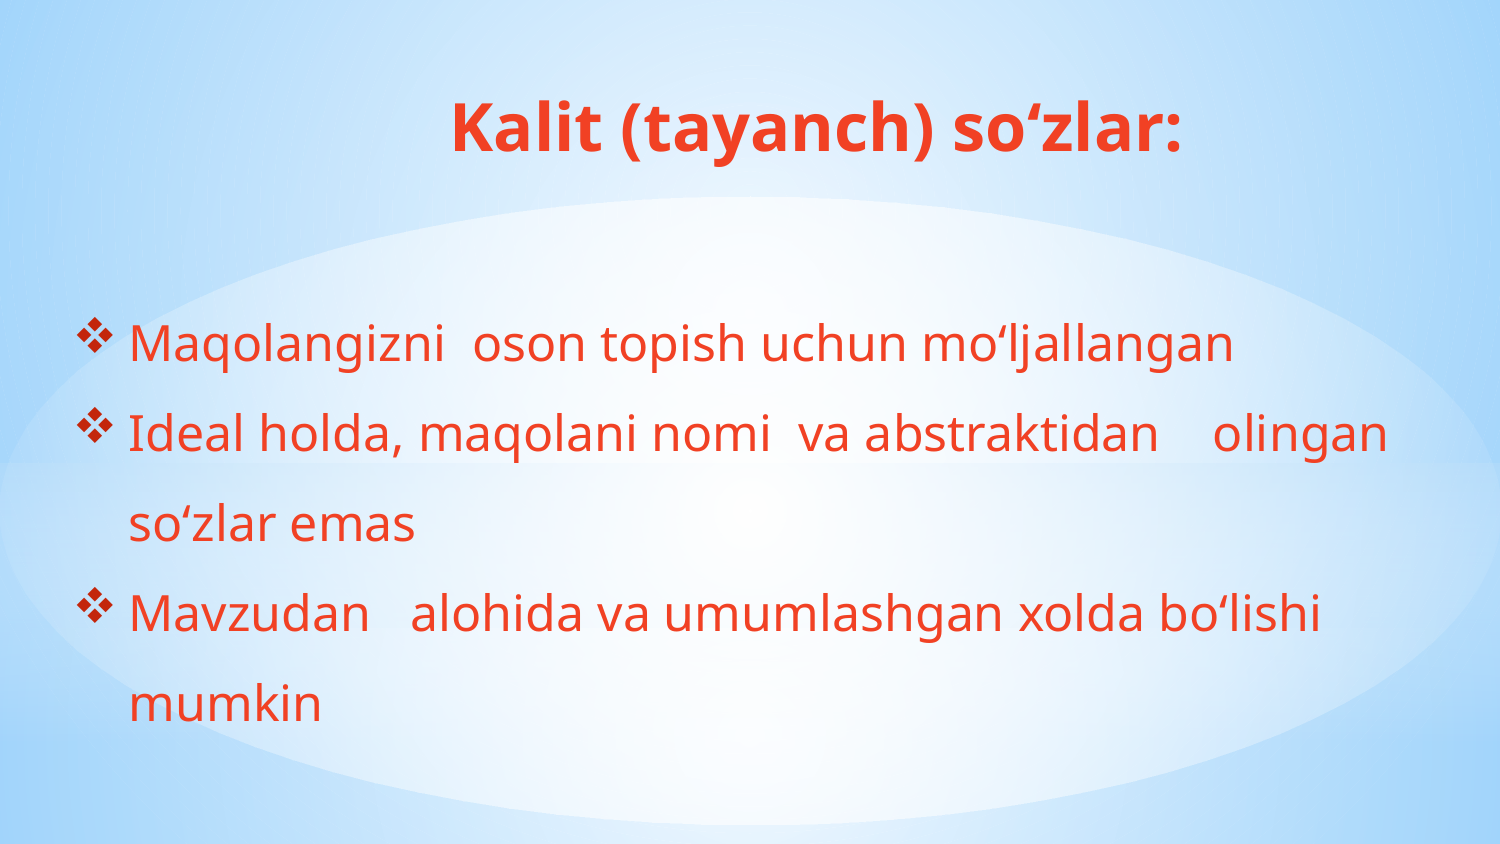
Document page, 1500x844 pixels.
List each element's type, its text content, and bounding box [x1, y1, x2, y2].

subtitle Maqolangizni oson topish uchun moʻljallangan Ideal holda, maqolani nomi va abstraktidan olingan soʻzlar emas Mavzudan alohida va umumlashgan xolda boʻlishi mumkin [34, 243, 1433, 770]
title Kalit (tayanch) soʻzlar: [414, 74, 1220, 175]
